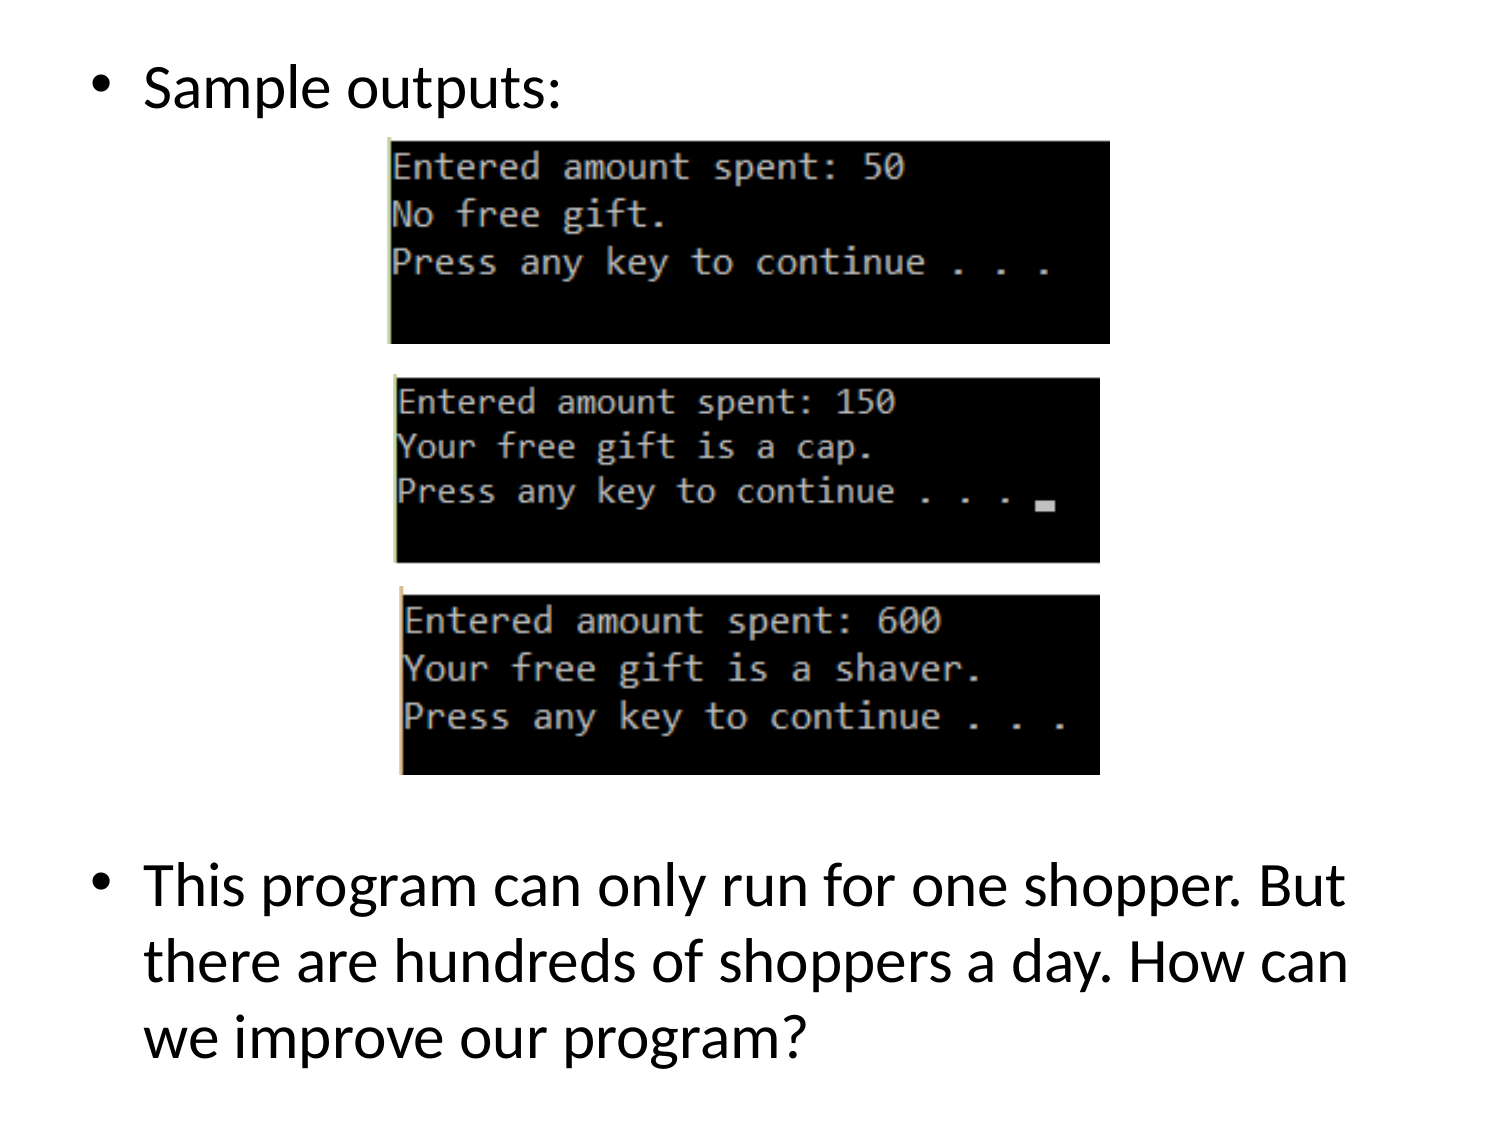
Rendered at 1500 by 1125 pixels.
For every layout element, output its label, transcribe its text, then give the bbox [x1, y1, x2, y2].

picture [387, 137, 1110, 345]
picture [392, 374, 1101, 568]
picture [399, 585, 1101, 776]
list Sample outputs: This program can only run for one shopper. But there are hundreds of shoppers a day. How can we improve our program? [75, 37, 1425, 1088]
